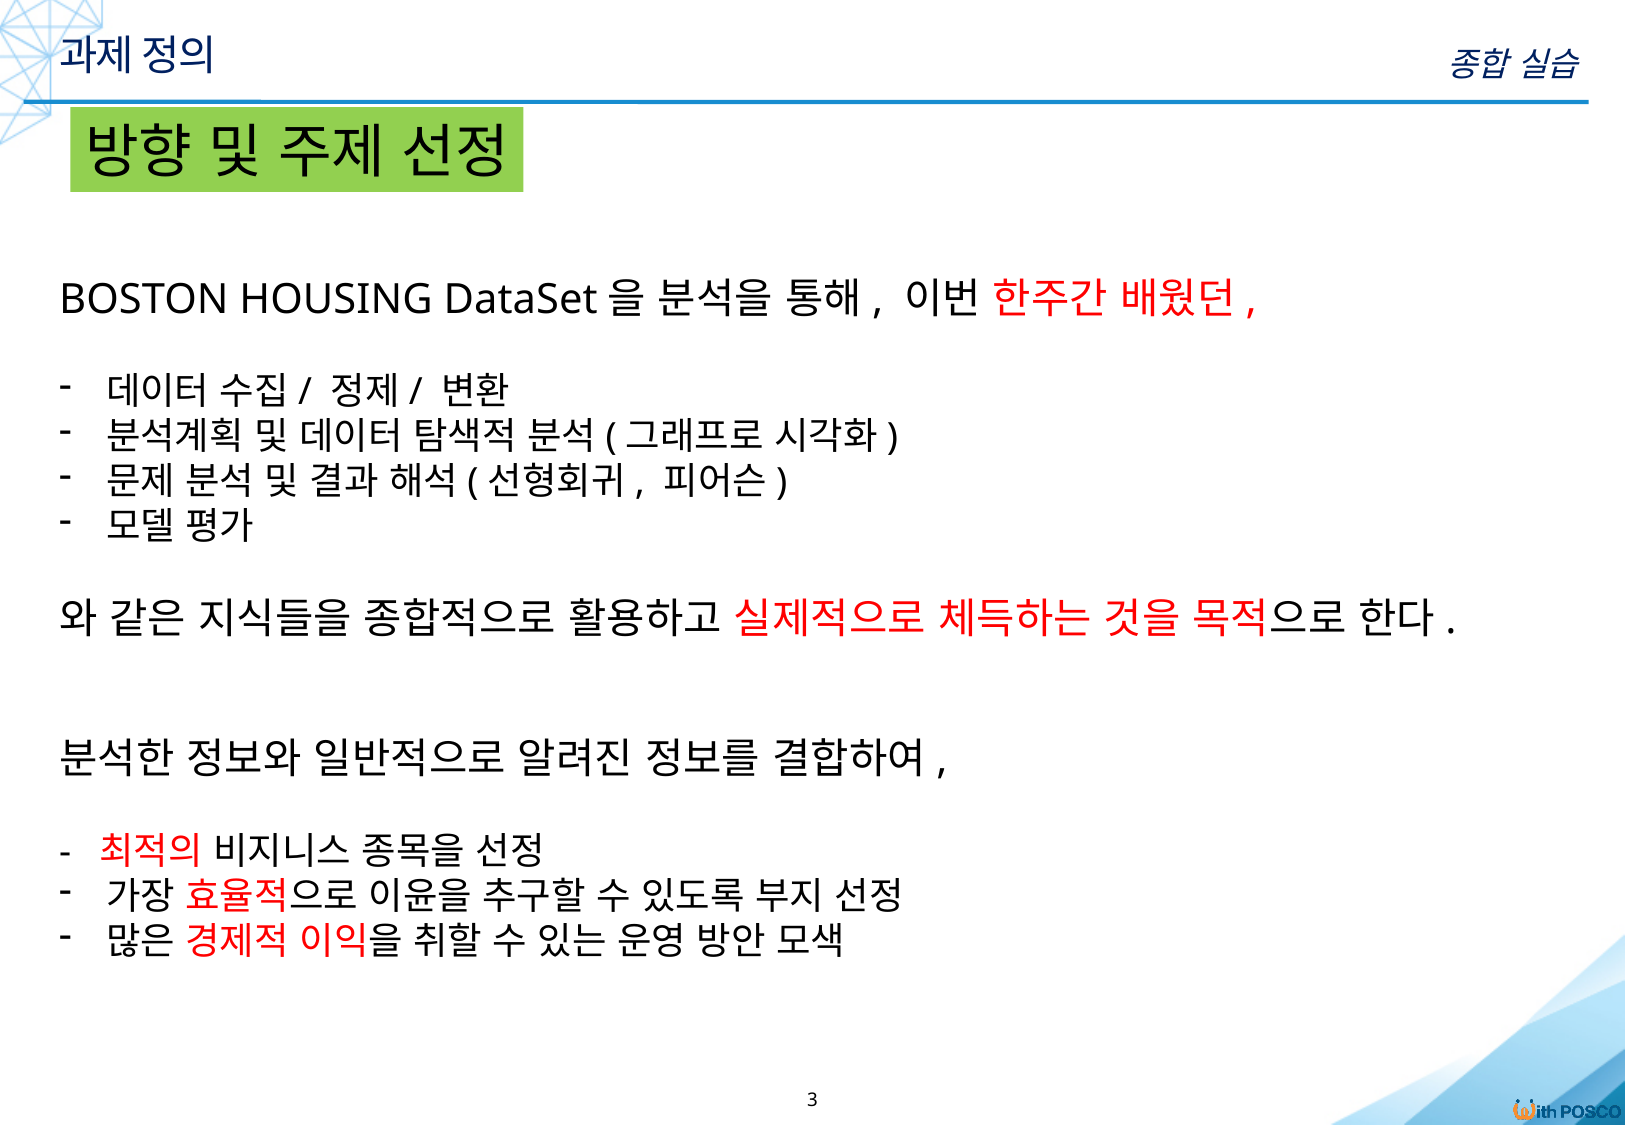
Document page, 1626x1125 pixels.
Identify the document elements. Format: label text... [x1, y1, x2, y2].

text_box 과제 정의 [44, 21, 1321, 87]
picture [0, 0, 1625, 1125]
text_box 방향 및 주제 선정 [70, 107, 524, 192]
text_box BOSTON HOUSING DataSet을 분석을 통해, 이번 한주간 배웠던, 데이터 수집/ 정제/ 변환 분석계획 및 데이터 탐색적 분석(그래프로 시각화) 문제 분석 및 결과 해석(선형회귀, 피어슨) 모델 평가 와 같은 지식들을 종합적으로 활용하고 실제적으로 체득하는 것을 목적으로 한다. 분석한 정보와 일반적으로 알려진 정보를 결합하여, - 최적의 비지니스 종목을 선정 가장 효율적으로 이윤을 추구할 수 있도록 부지 선정 많은 경제적 이익을 취할 수 있는 운영 방안 모색 [44, 264, 1625, 970]
text_box 종합 실습 [1321, 35, 1594, 81]
